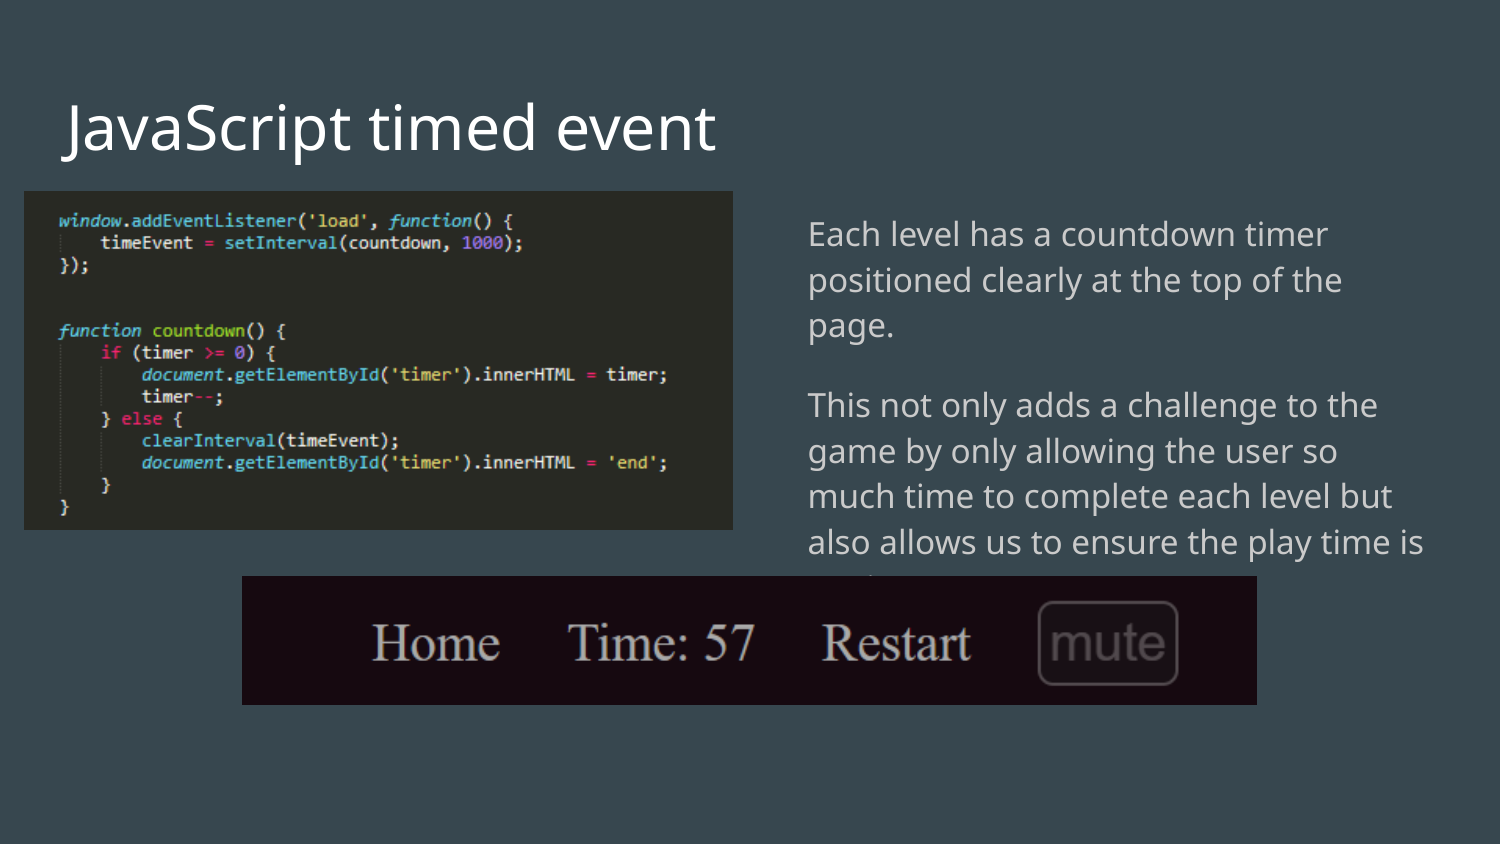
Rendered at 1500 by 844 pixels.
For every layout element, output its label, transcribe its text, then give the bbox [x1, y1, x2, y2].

picture [242, 576, 1258, 706]
list Each level has a countdown timer positioned clearly at the top of the page. This not only adds a challenge to the game by only allowing the user so much time to complete each level but also allows us to ensure the play time is 5 minutes max. [792, 191, 1449, 530]
title JavaScript timed event [51, 72, 1449, 167]
picture [24, 191, 733, 530]
